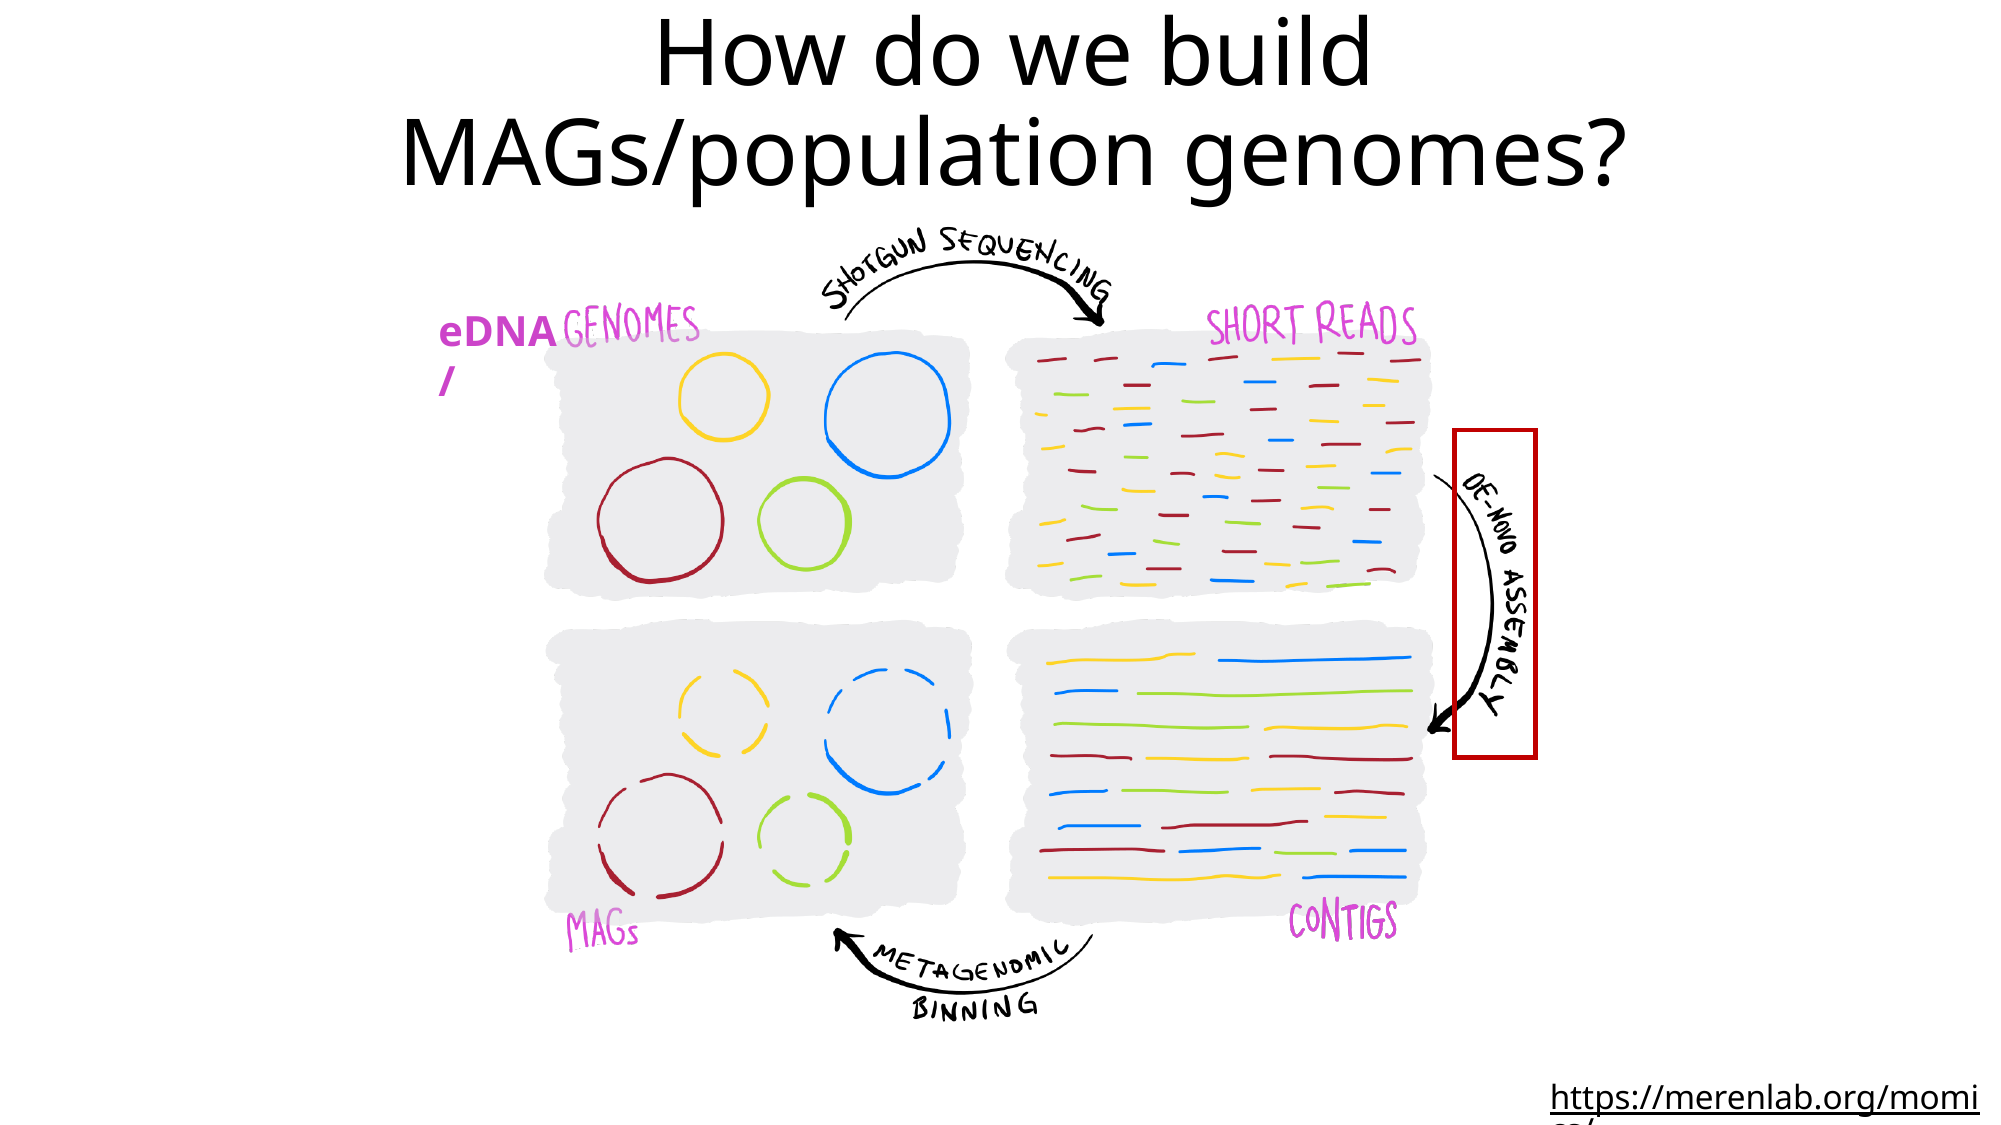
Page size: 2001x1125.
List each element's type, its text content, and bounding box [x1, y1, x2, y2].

text_box eDNA/ [423, 296, 534, 412]
text_box https://merenlab.org/momics/ [1534, 1068, 2000, 1125]
text_box How do we build MAGs/population genomes? [381, 0, 1647, 214]
picture [534, 212, 2000, 1058]
